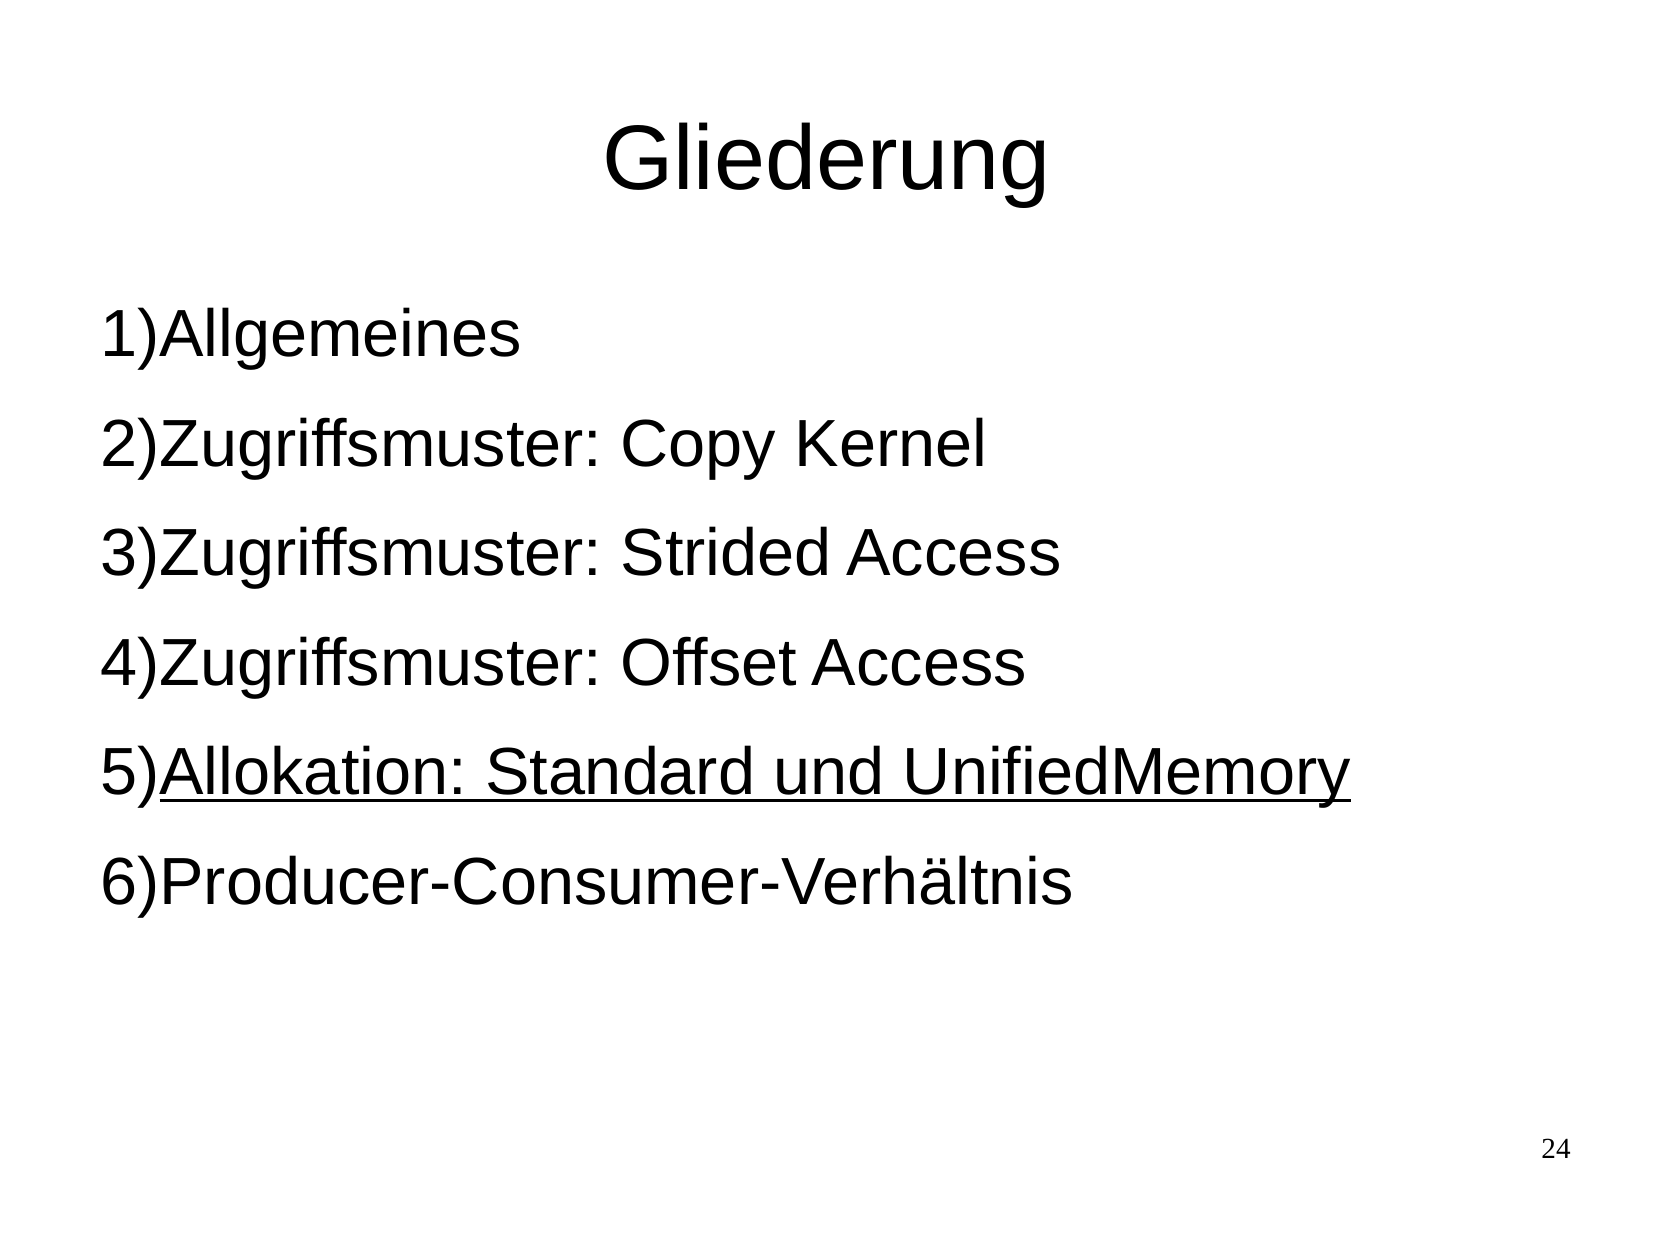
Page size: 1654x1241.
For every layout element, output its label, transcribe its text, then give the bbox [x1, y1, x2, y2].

list Allgemeines Zugriffsmuster: Copy Kernel Zugriffsmuster: Strided Access Zugriffsmuster: Offset Access Allokation: Standard und UnifiedMemory Producer-Consumer-Verhältnis [82, 290, 1571, 1109]
title Gliederung [82, 49, 1571, 257]
slide_number 24 [1185, 1129, 1571, 1216]
